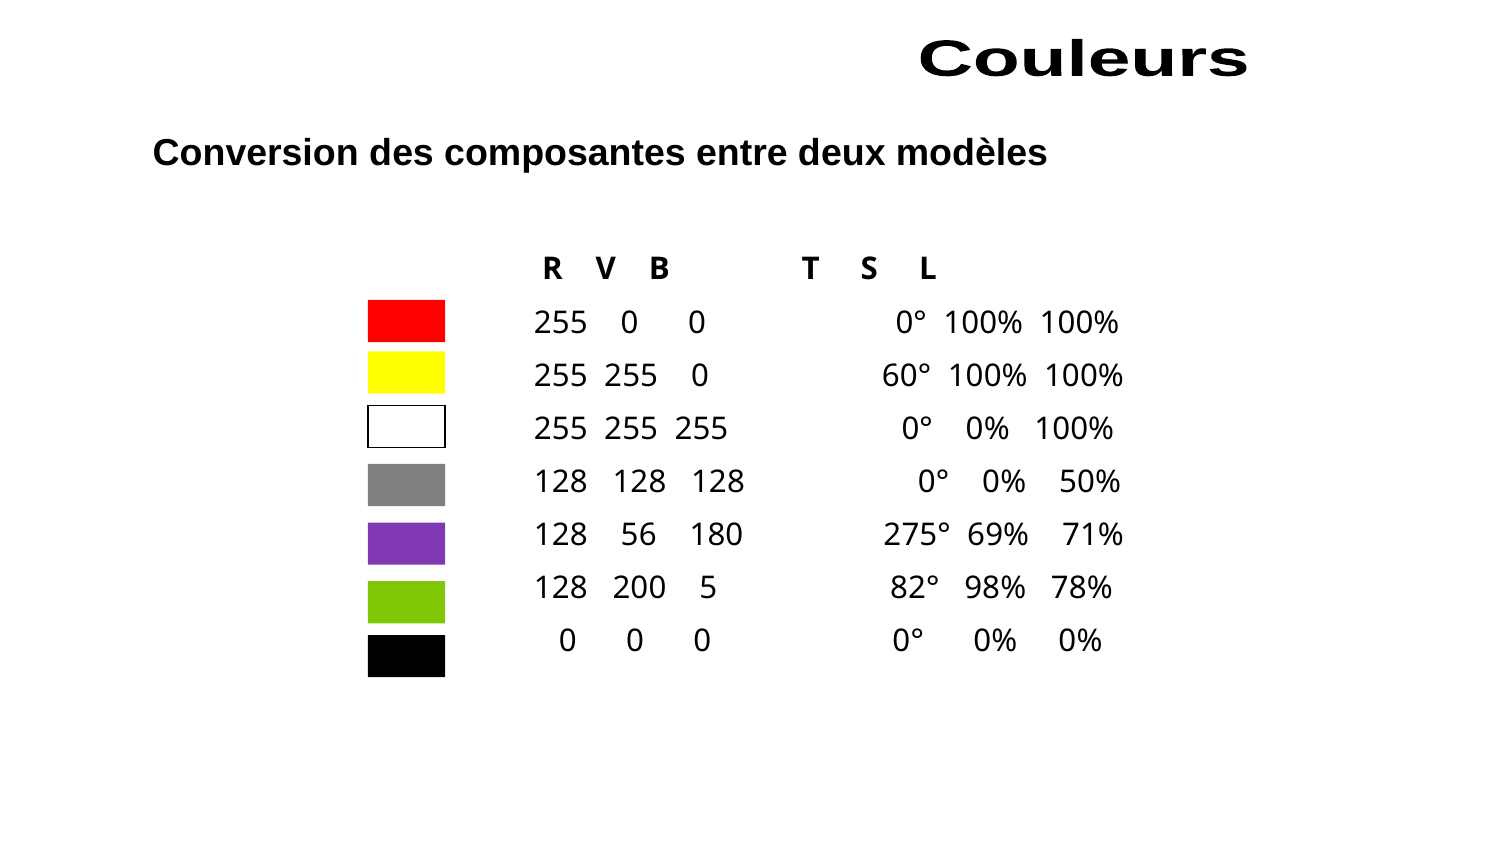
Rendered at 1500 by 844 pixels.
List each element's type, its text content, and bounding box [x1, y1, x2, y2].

text_box Conversion des composantes entre deux modèles [137, 120, 1220, 181]
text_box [367, 241, 1252, 693]
